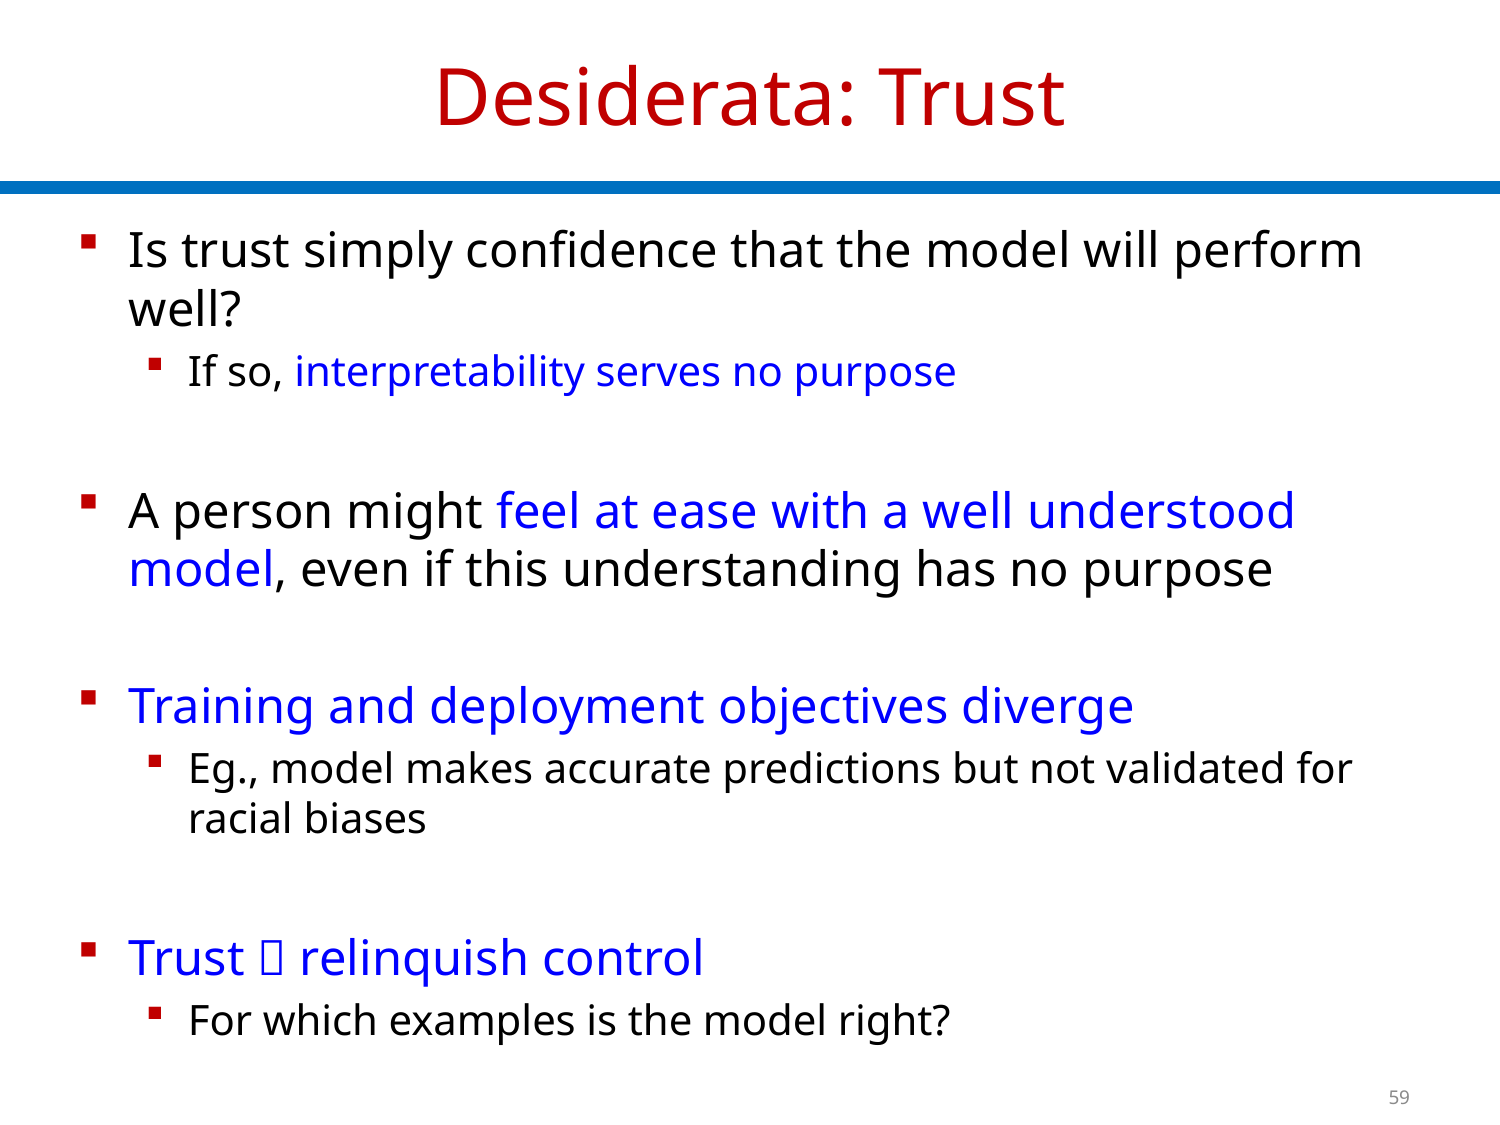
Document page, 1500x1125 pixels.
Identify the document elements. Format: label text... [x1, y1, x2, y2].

list Is trust simply confidence that the model will perform well? If so, interpretability serves no purpose A person might feel at ease with a well understood model, even if this understanding has no purpose Training and deployment objectives diverge Eg., model makes accurate predictions but not validated for racial biases Trust  relinquish control For which examples is the model right? [62, 211, 1413, 1062]
slide_number 59 [1074, 1085, 1425, 1112]
title Desiderata: Trust [0, 0, 1500, 188]
